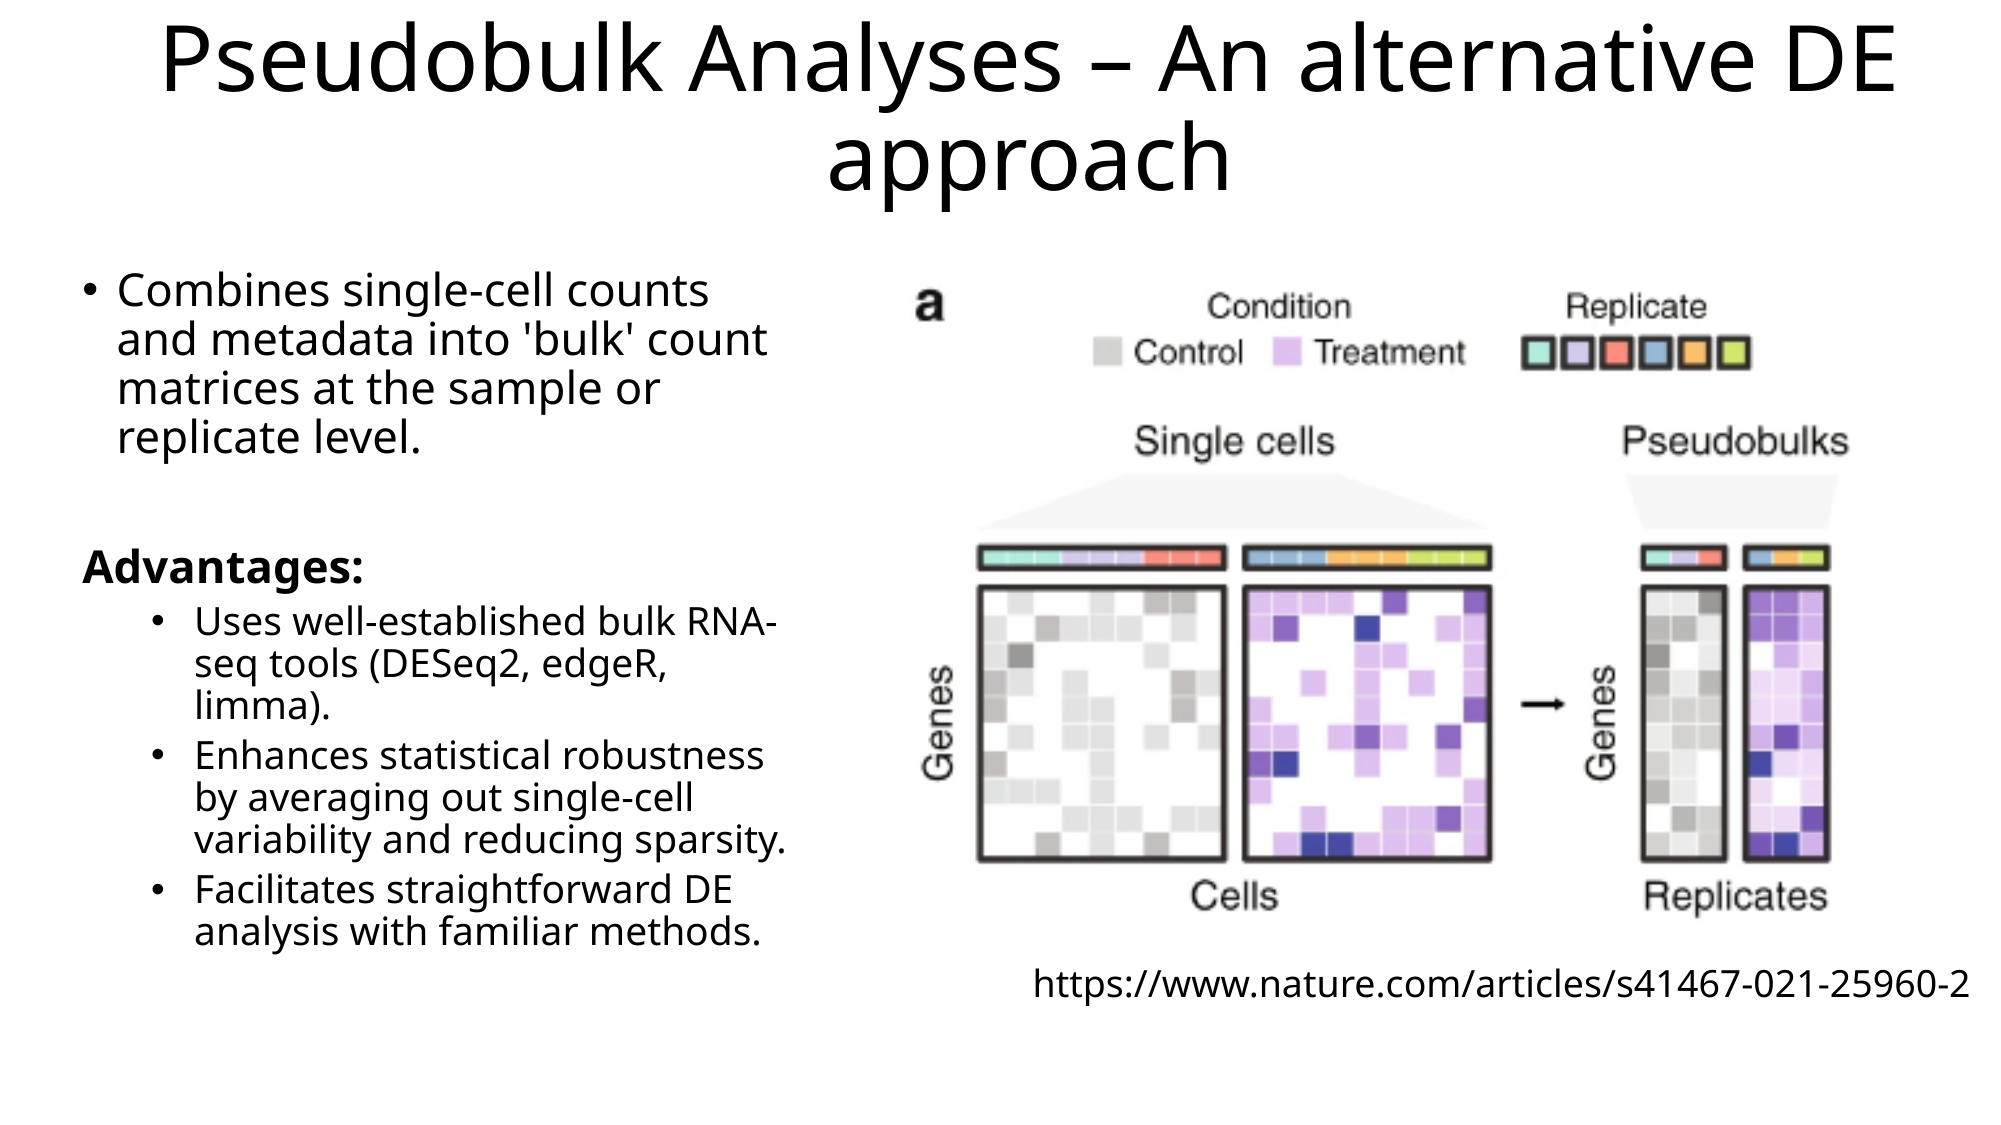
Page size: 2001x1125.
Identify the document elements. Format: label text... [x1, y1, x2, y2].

title Pseudobulk Analyses – An alternative DE approach [79, 3, 1982, 221]
list Combines single-cell counts and metadata into 'bulk' count matrices at the sample or replicate level. Advantages: Uses well-established bulk RNA-seq tools (DESeq2, edgeR, limma). Enhances statistical robustness by averaging out single-cell variability and reducing sparsity. Facilitates straightforward DE analysis with familiar methods. [67, 259, 804, 974]
picture [874, 280, 1879, 954]
text_box https://www.nature.com/articles/s41467-021-25960-2 [1017, 952, 2000, 1013]
